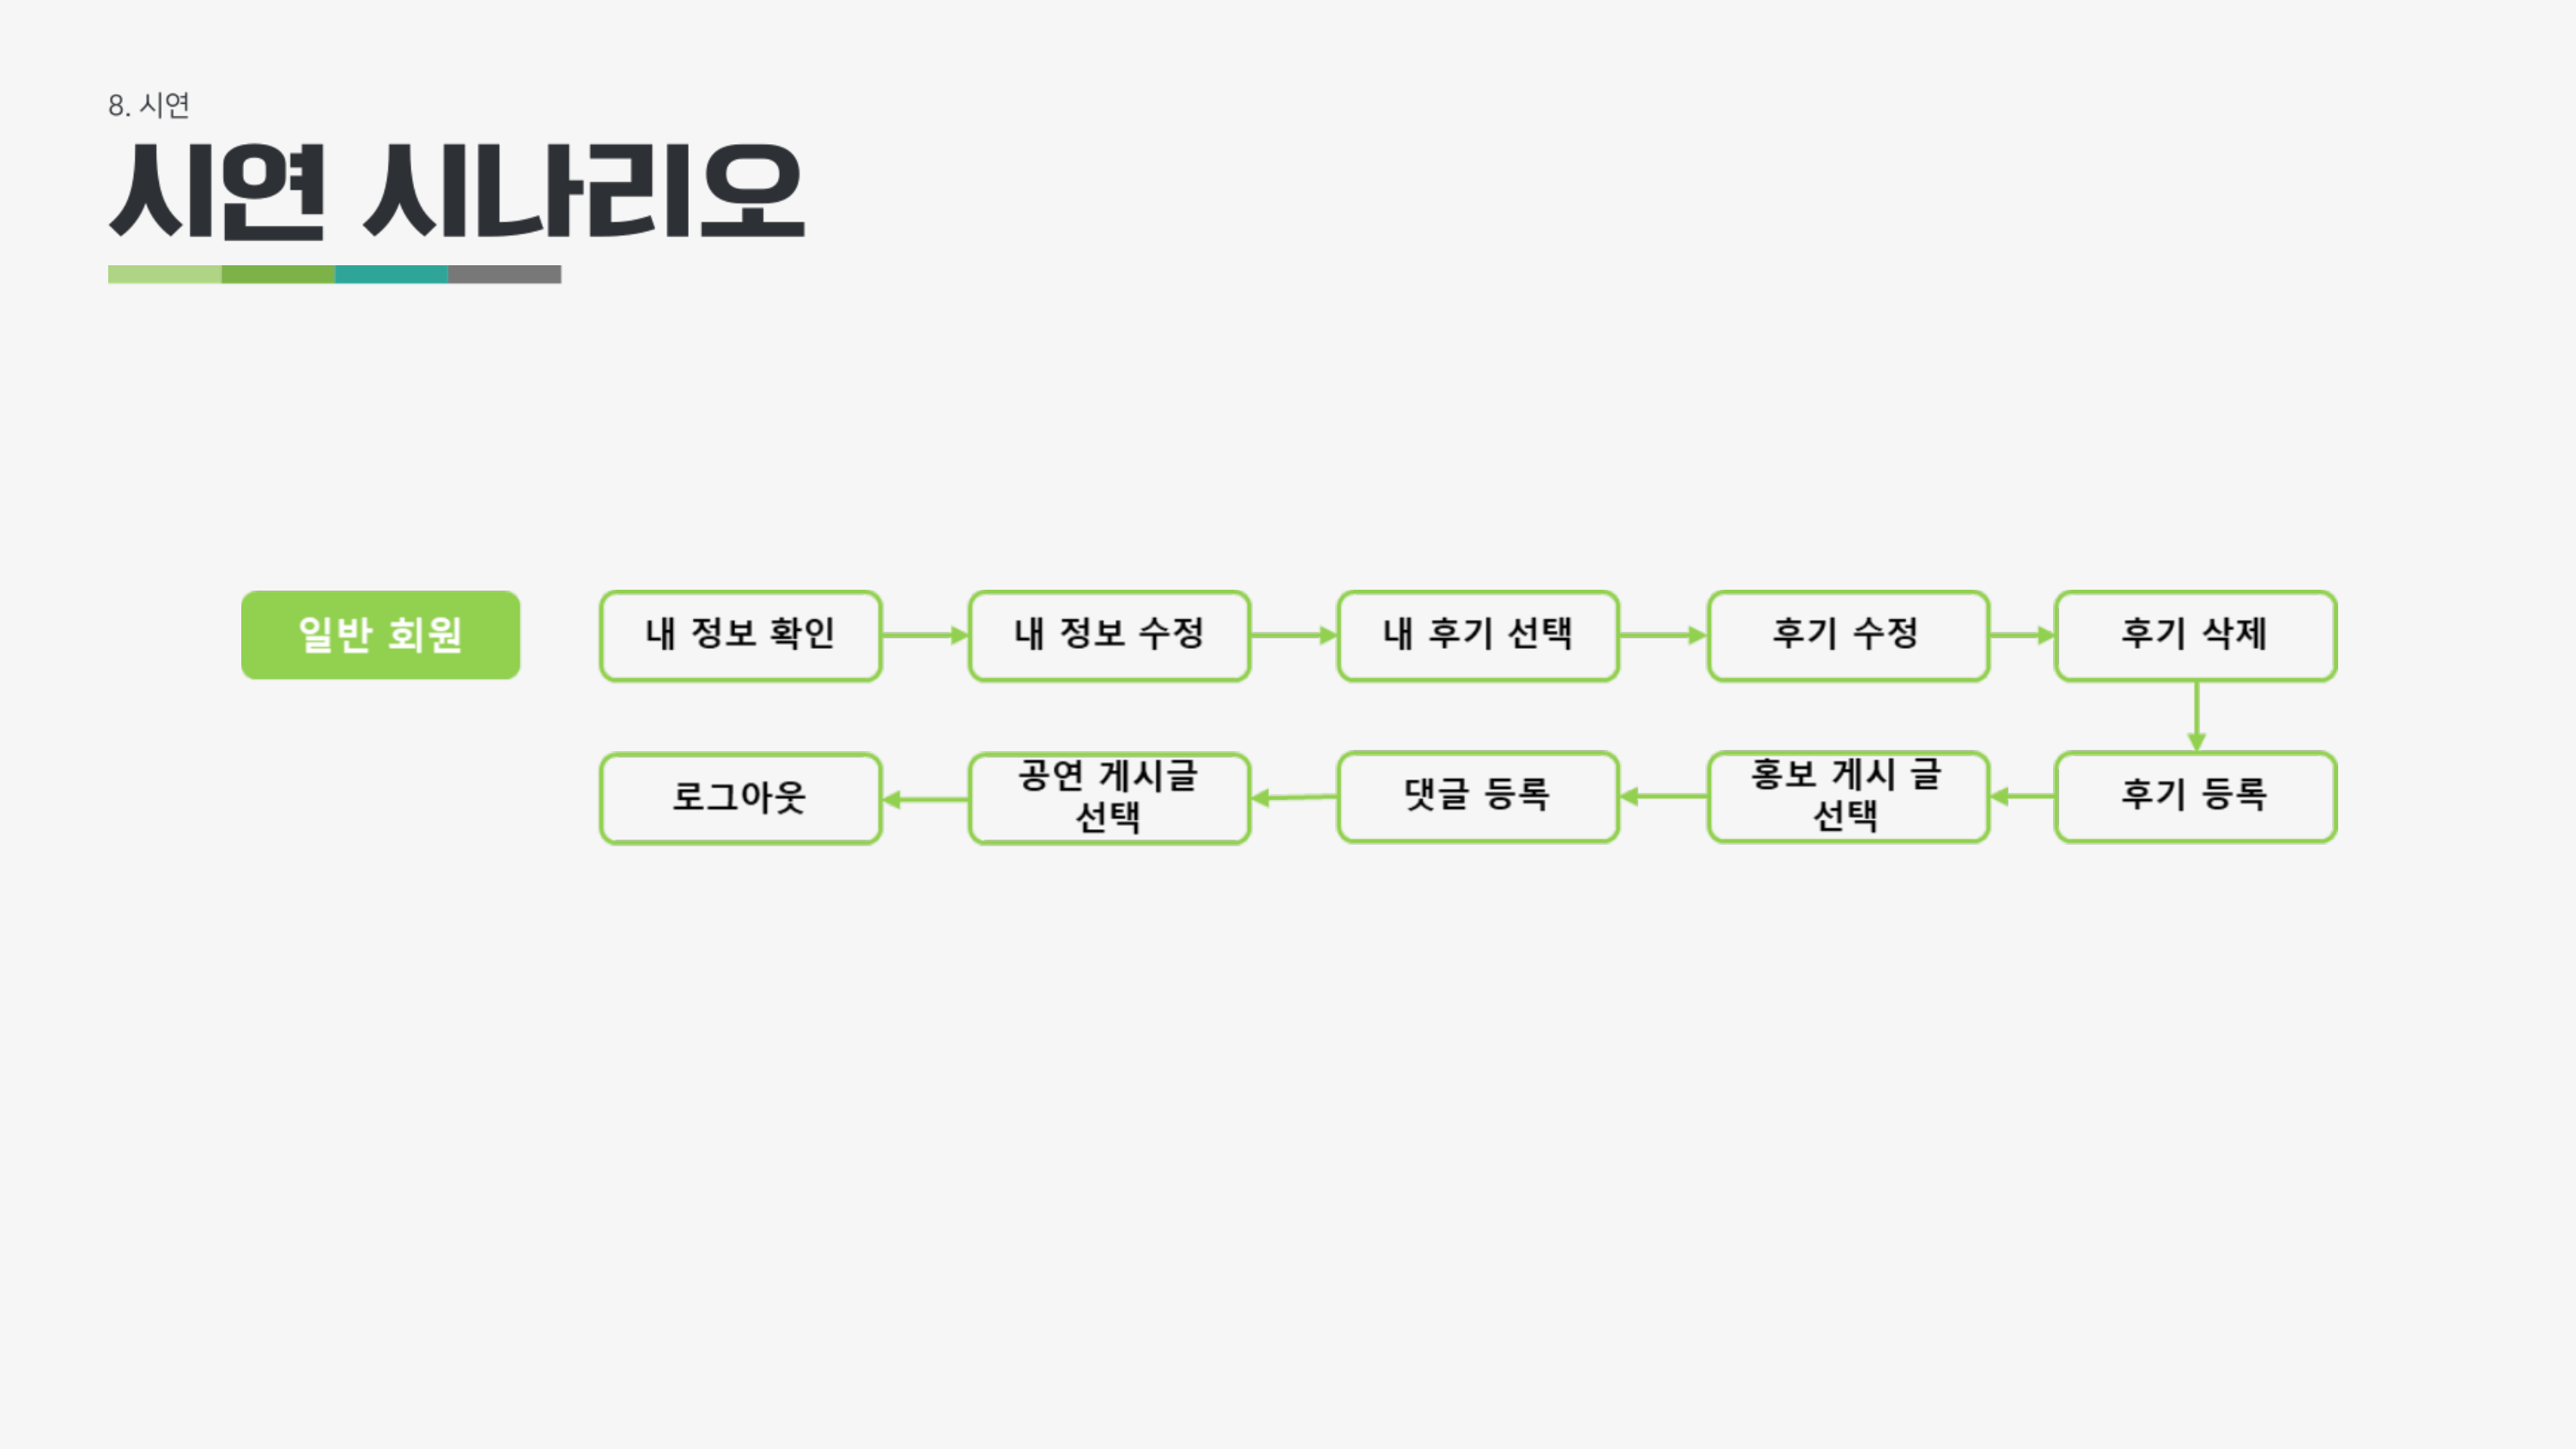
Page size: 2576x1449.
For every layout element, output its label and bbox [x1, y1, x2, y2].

text_box [107, 265, 563, 285]
text_box [240, 590, 2339, 859]
picture [91, 84, 857, 293]
